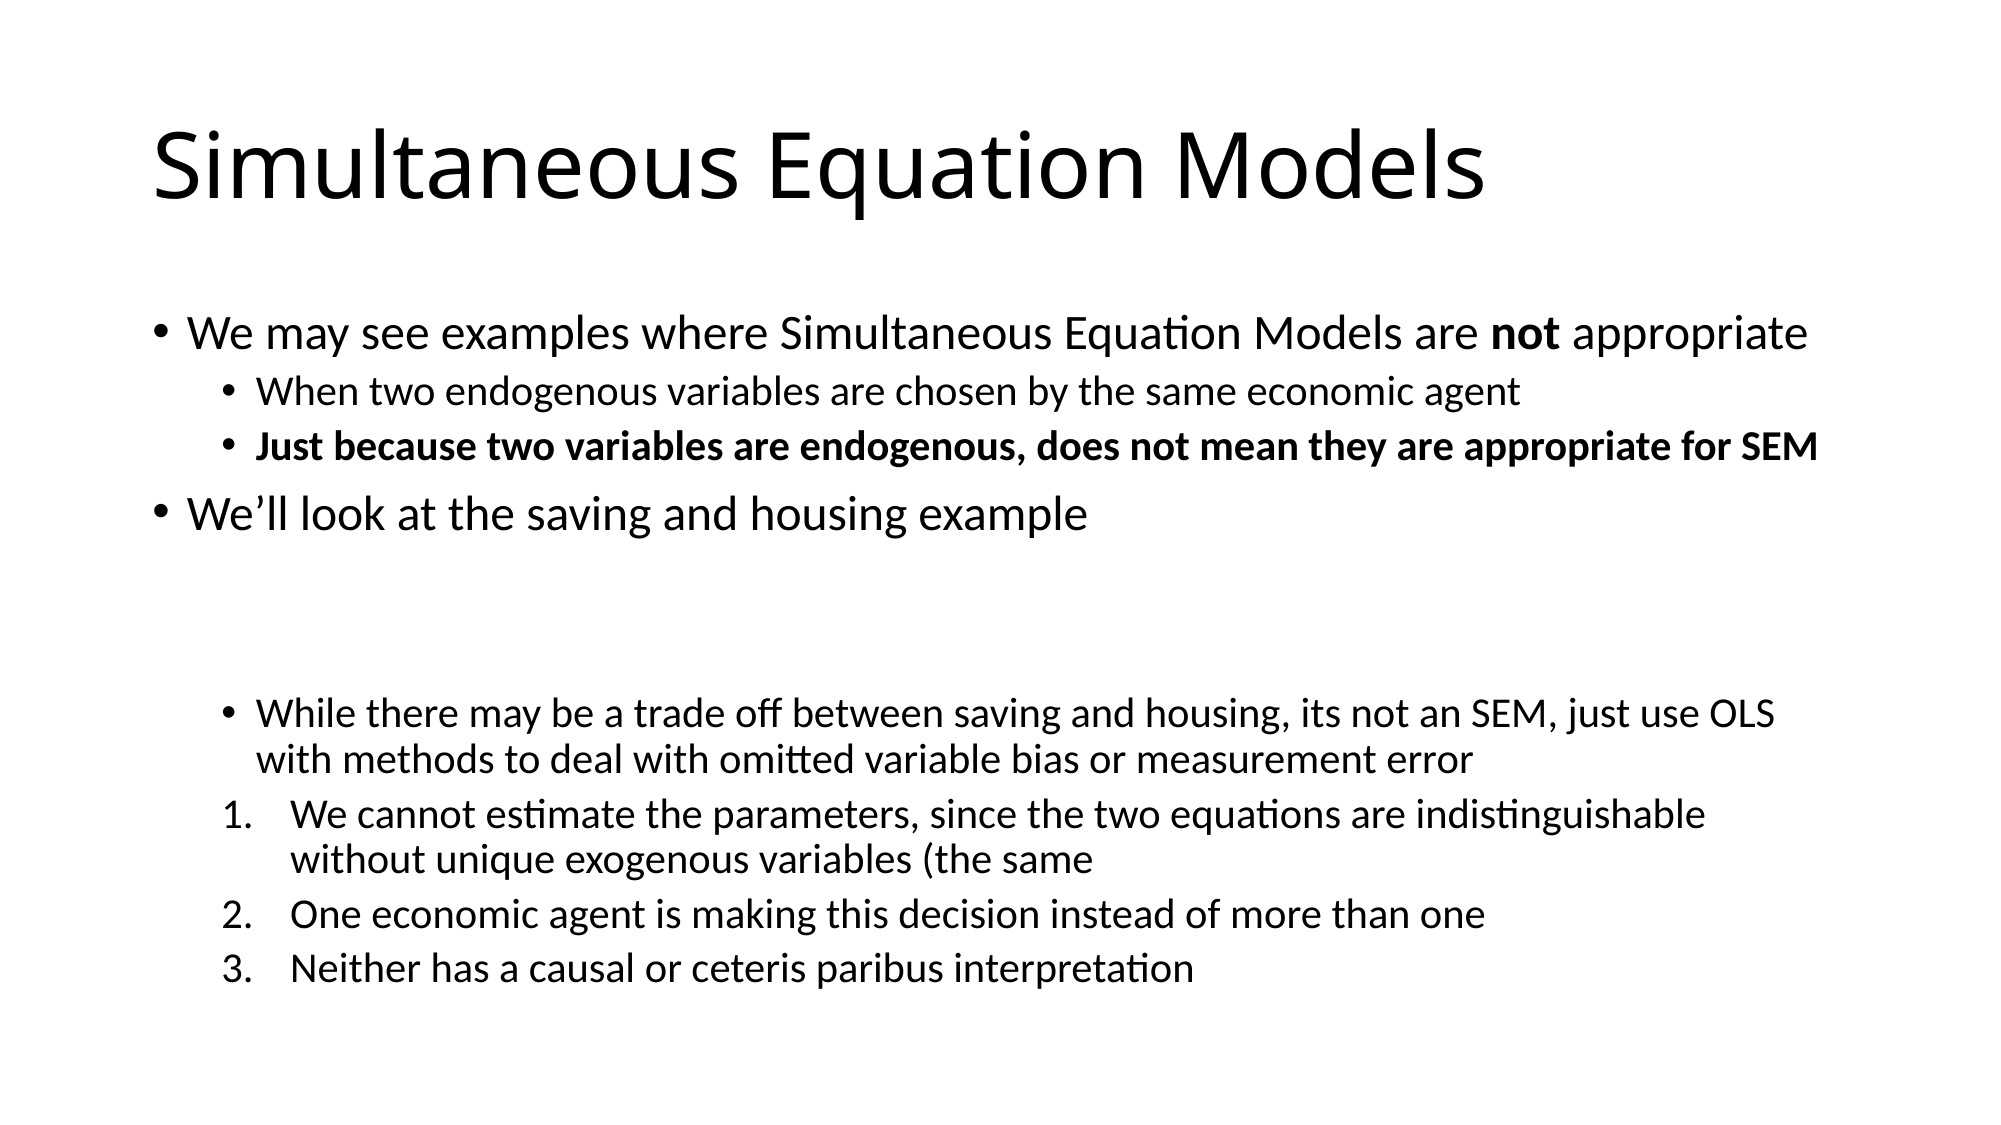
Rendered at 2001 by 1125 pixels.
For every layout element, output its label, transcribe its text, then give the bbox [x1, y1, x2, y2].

title Simultaneous Equation Models [137, 59, 1863, 278]
